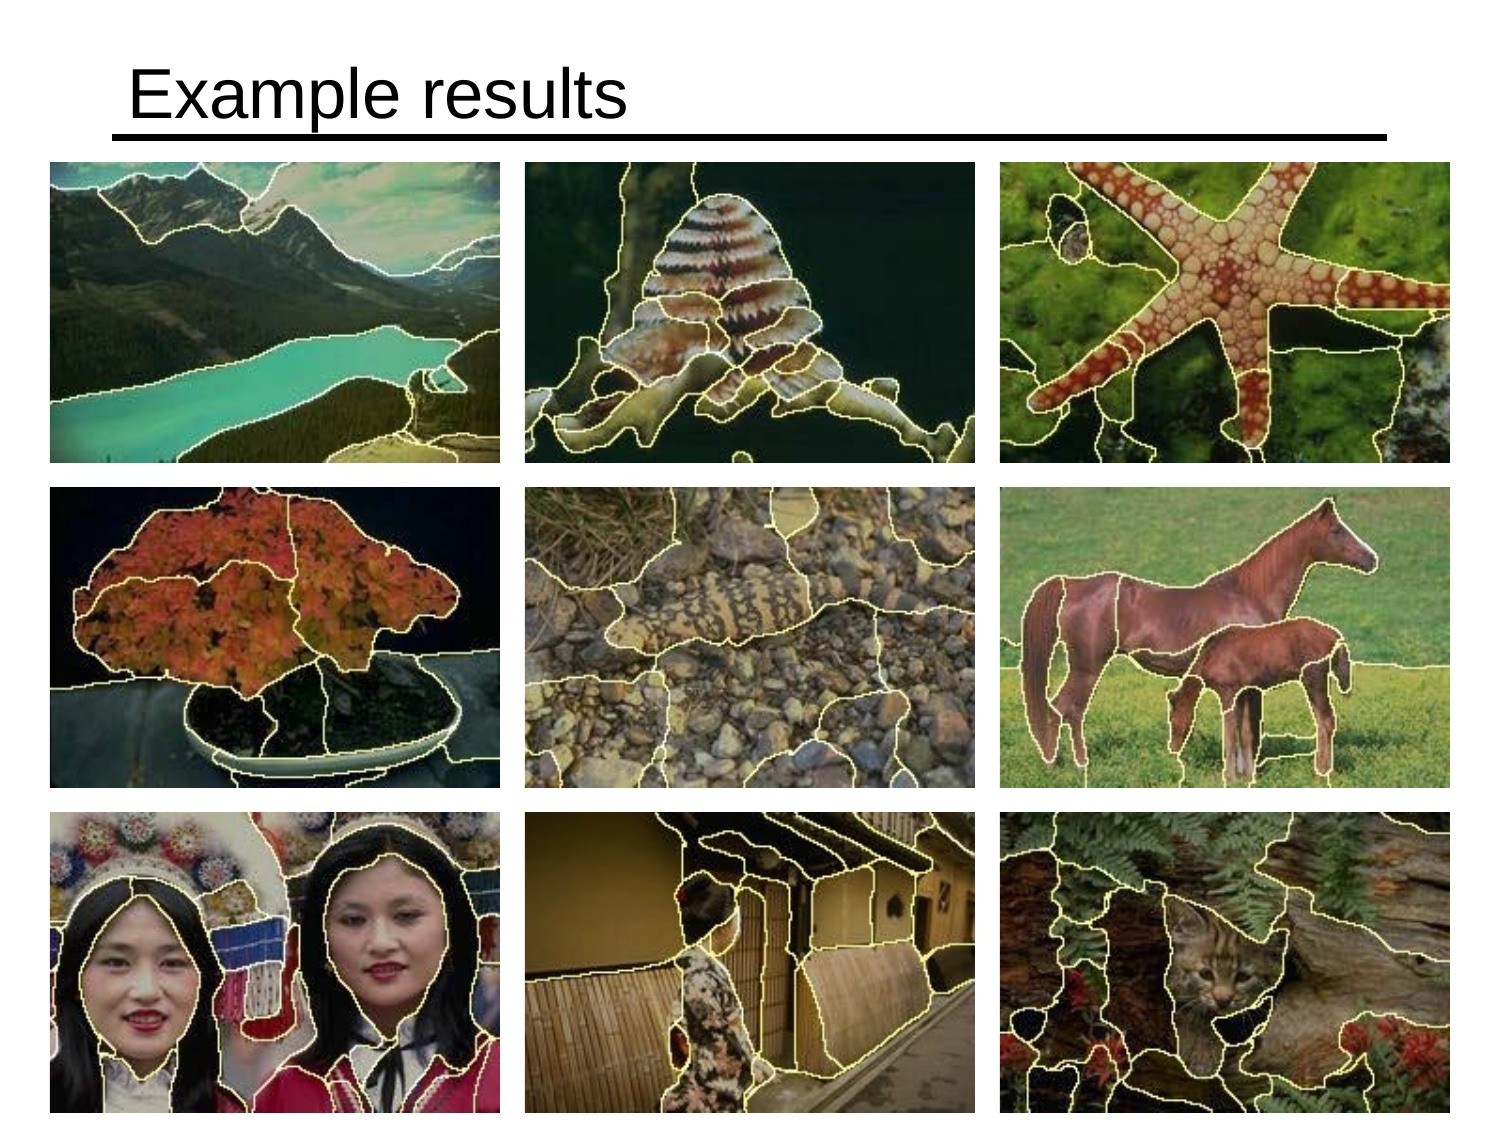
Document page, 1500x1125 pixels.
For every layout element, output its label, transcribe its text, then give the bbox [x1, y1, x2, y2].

text_box [524, 162, 975, 463]
title Example results [100, 48, 1400, 236]
text_box [524, 812, 975, 1113]
text_box [999, 487, 1450, 788]
text_box [999, 162, 1450, 463]
text_box [999, 812, 1450, 1113]
text_box [49, 812, 500, 1113]
text_box [524, 487, 975, 788]
text_box [49, 162, 500, 463]
text_box [49, 487, 500, 788]
